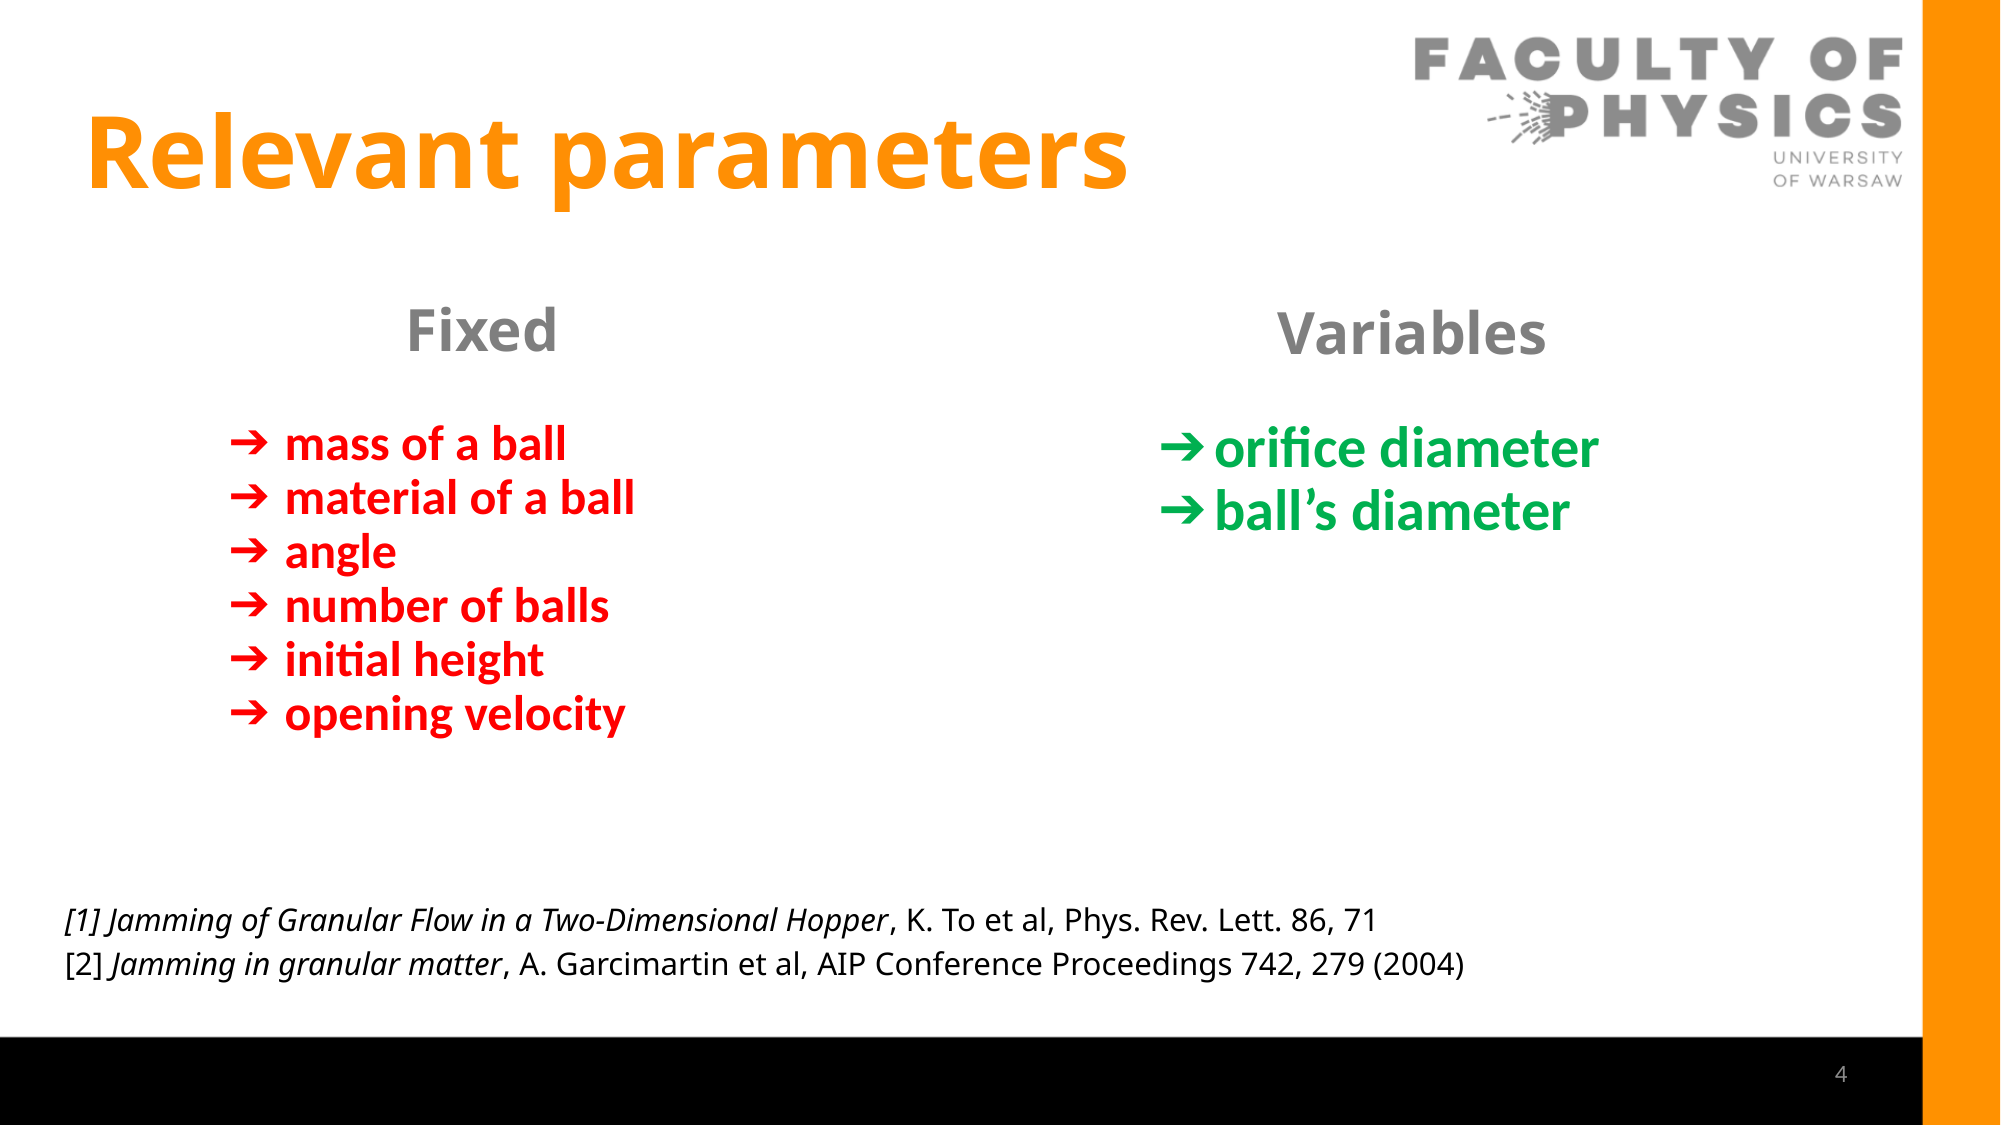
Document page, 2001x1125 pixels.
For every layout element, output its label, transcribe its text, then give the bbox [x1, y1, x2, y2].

list orifice diameter ball’s diameter [1139, 409, 1686, 965]
slide_number 4 [1412, 1042, 1863, 1103]
text_box [1] Jamming of Granular Flow in a Two-Dimensional Hopper, K. To et al, Phys. Rev. Lett. 86, 71 [2] Jamming in granular matter, A. Garcimartin et al, AIP Conference Proceedings 742, 279 (2004) [49, 880, 1517, 1063]
list mass of a ball material of a ball angle number of balls initial height opening velocity [209, 409, 756, 880]
title Relevant parameters [68, 0, 1794, 217]
picture [0, 0, 2001, 1125]
list Fixed [209, 272, 756, 394]
list Variables [1139, 275, 1686, 397]
